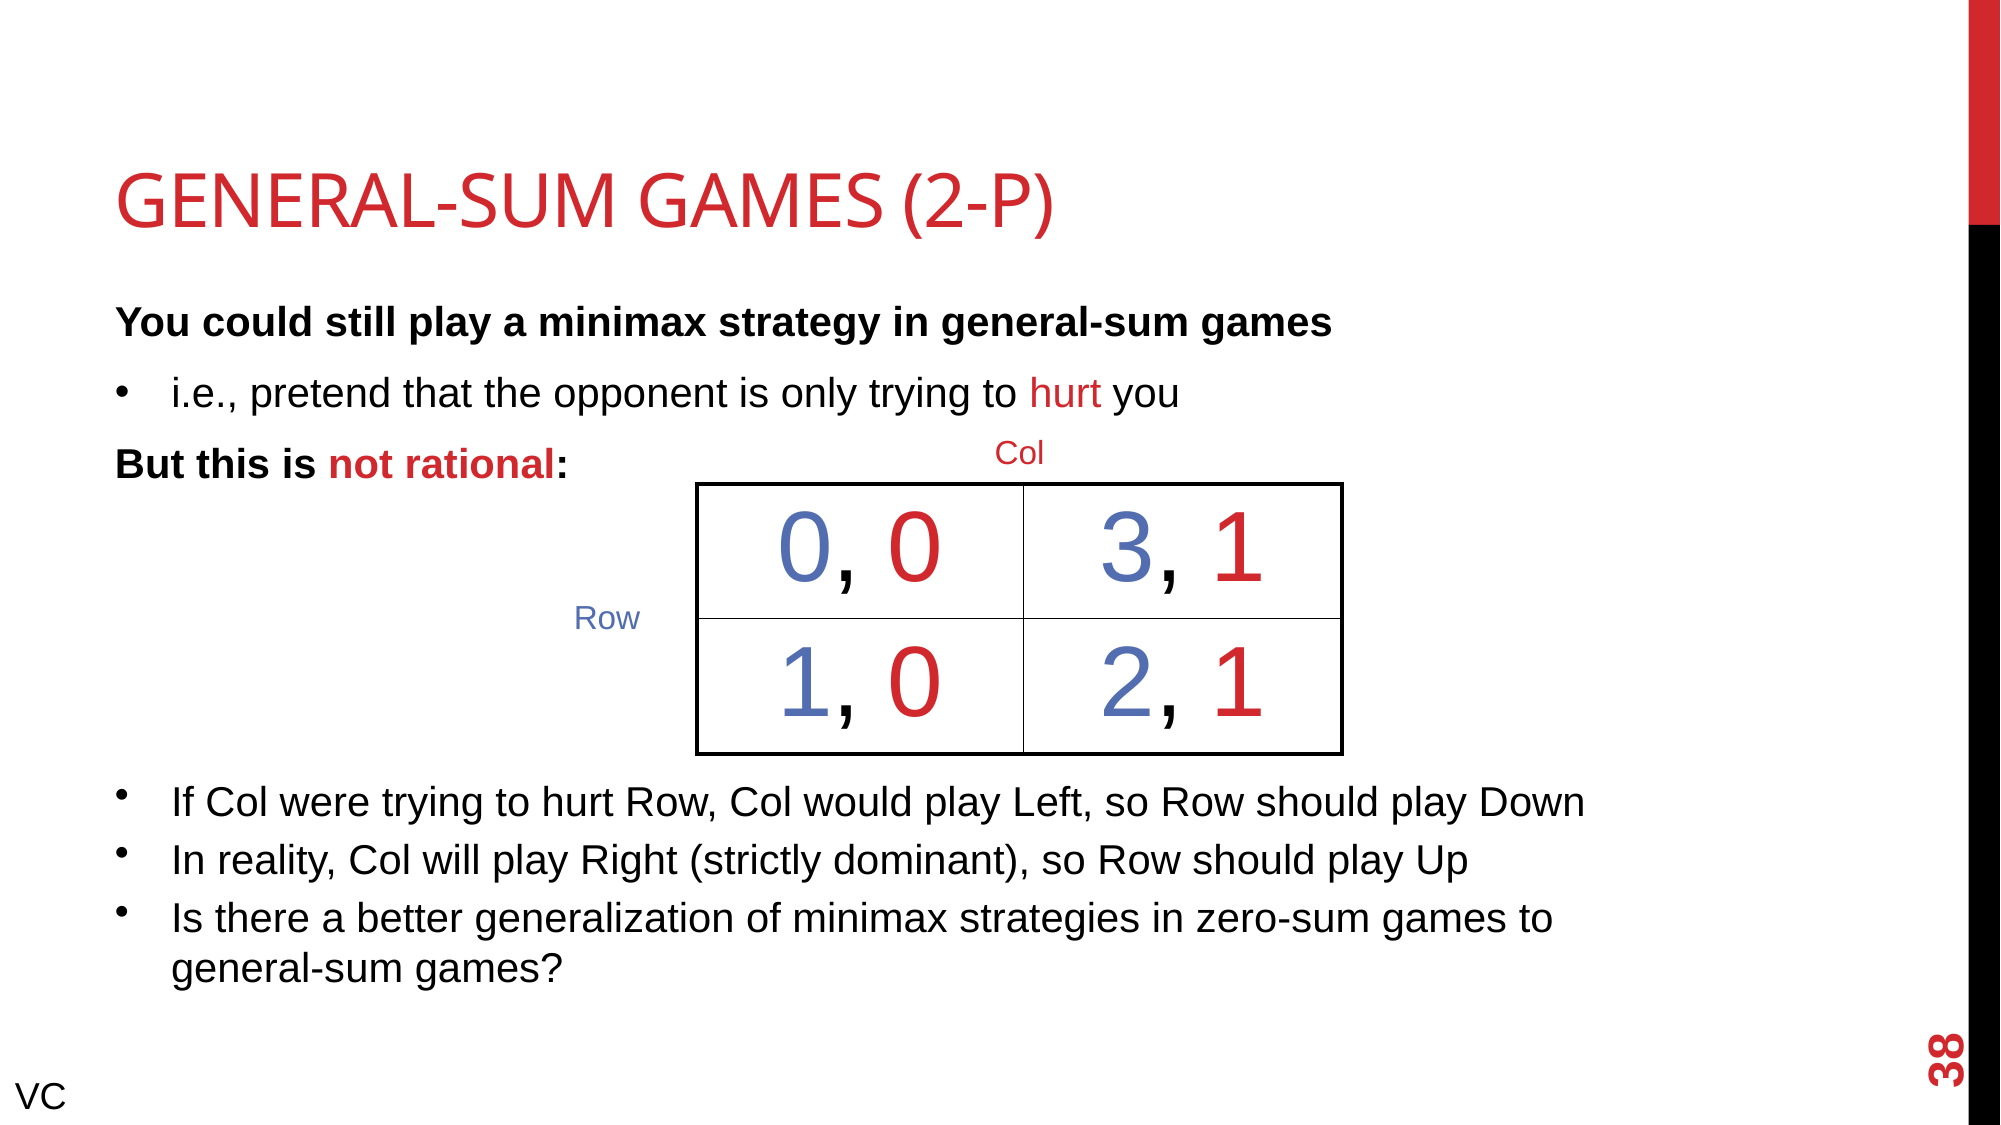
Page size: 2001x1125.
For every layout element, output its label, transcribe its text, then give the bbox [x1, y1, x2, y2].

text_box Row [516, 588, 695, 644]
table_cell 1, 0 [699, 619, 1023, 752]
list You could still play a minimax strategy in general-sum games i.e., pretend that the opponent is only trying to hurt you But this is not rational: [99, 287, 1767, 1005]
text_box Col [928, 423, 1111, 479]
table_cell 2, 1 [1024, 619, 1340, 752]
slide_number 38 [1903, 887, 1984, 1104]
title General-sum games (2-P) [99, 25, 1367, 250]
text_box If Col were trying to hurt Row, Col would play Left, so Row should play Down In reality, Col will play Right (strictly dominant), so Row should play Up Is there a better generalization of minimax strategies in zero-sum games to general-sum games? [99, 766, 1638, 1075]
table_header 0, 0 [699, 486, 1023, 618]
table_header 3, 1 [1024, 486, 1340, 618]
text_box VC [0, 1064, 84, 1125]
